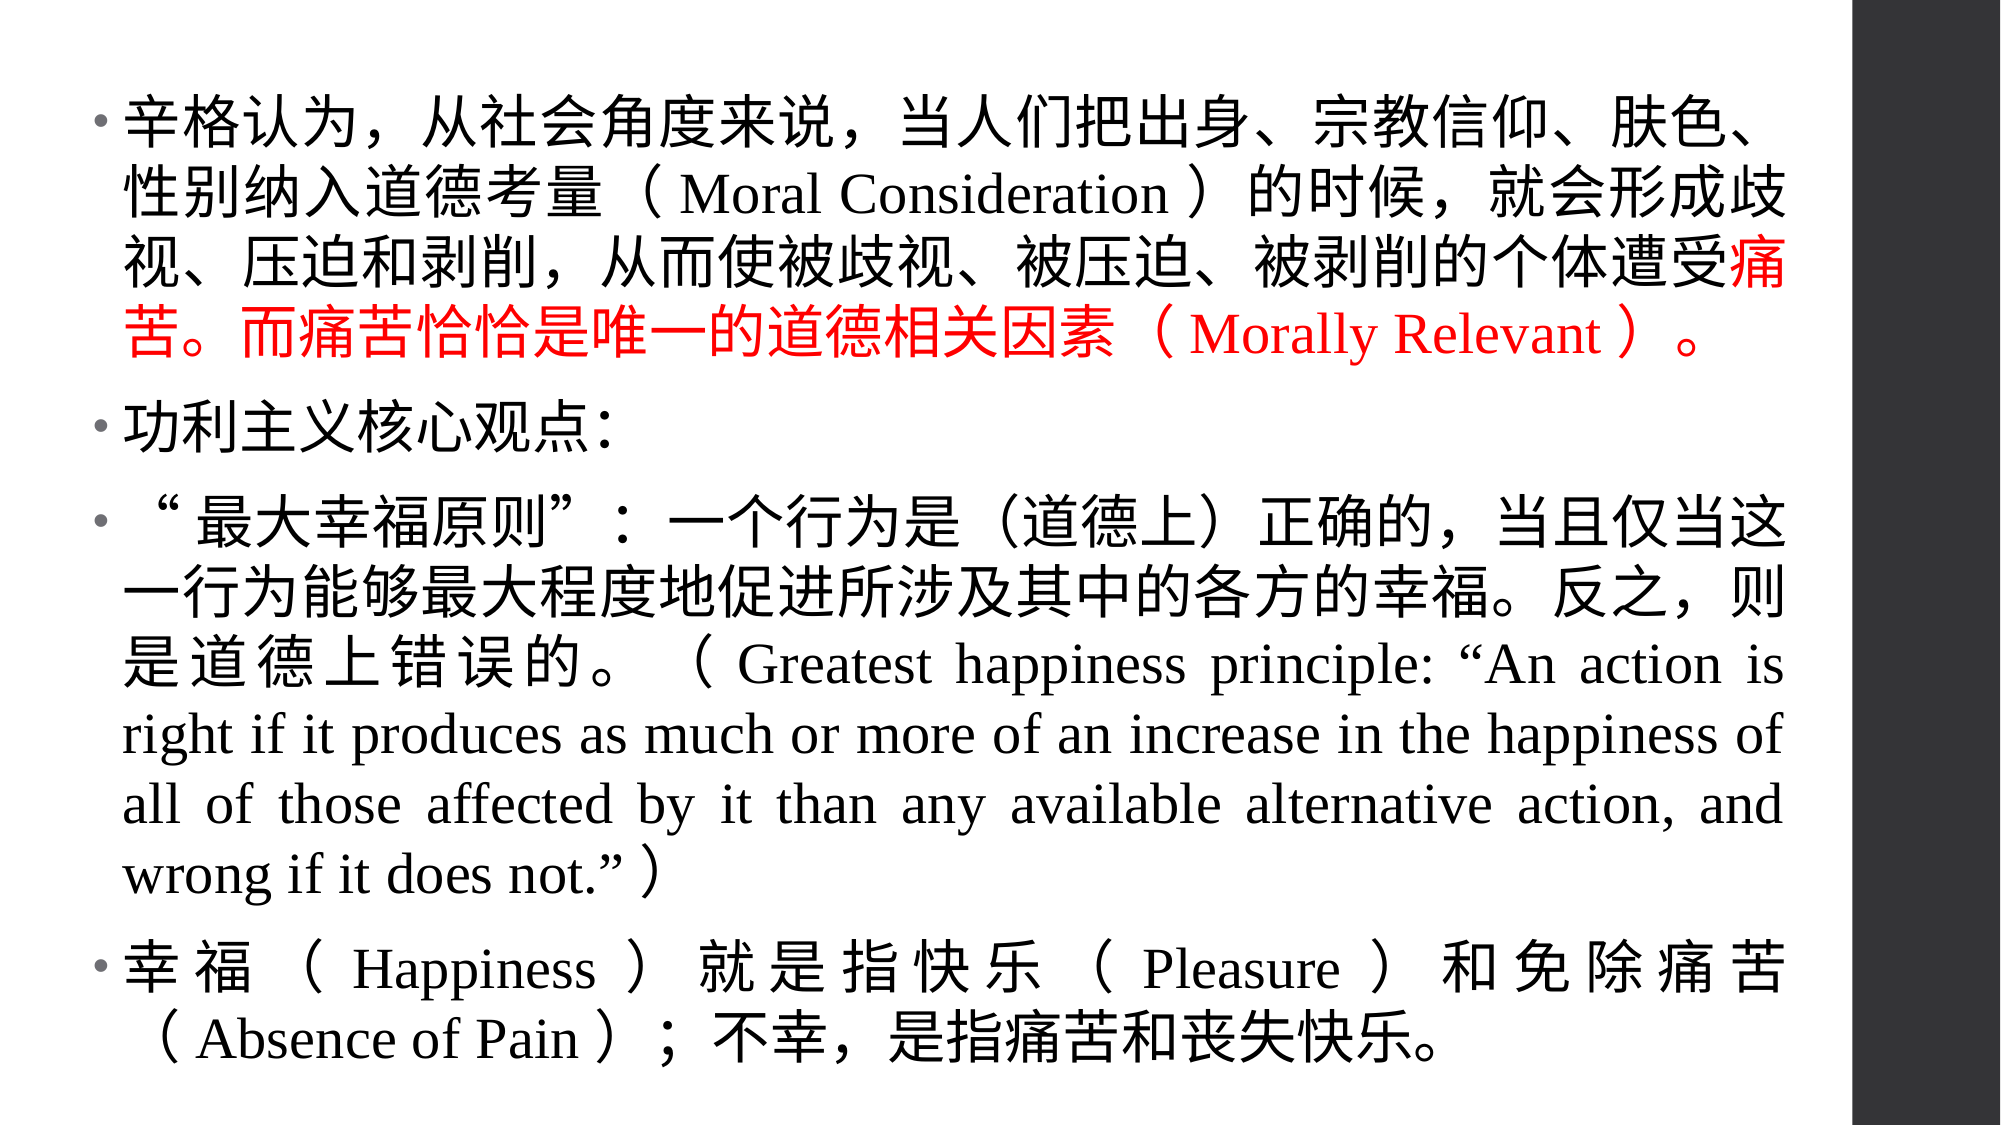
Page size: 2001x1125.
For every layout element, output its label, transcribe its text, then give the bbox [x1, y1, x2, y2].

list 辛格认为，从社会角度来说，当人们把出身、宗教信仰、肤色、性别纳入道德考量（Moral Consideration）的时候，就会形成歧视、压迫和剥削，从而使被歧视、被压迫、被剥削的个体遭受痛苦。而痛苦恰恰是唯一的道德相关因素（Morally Relevant）。 功利主义核心观点： “最大幸福原则”：一个行为是（道德上）正确的，当且仅当这一行为能够最大程度地促进所涉及其中的各方的幸福。反之，则是道德上错误的。（Greatest happiness principle: “An action is right if it produces as much or more of an increase in the happiness of all of those affected by it than any available alternative action, and wrong if it does not.”） 幸福（Happiness）就是指快乐（Pleasure）和免除痛苦（Absence of Pain）；不幸，是指痛苦和丧失快乐。 [77, 77, 1803, 1076]
